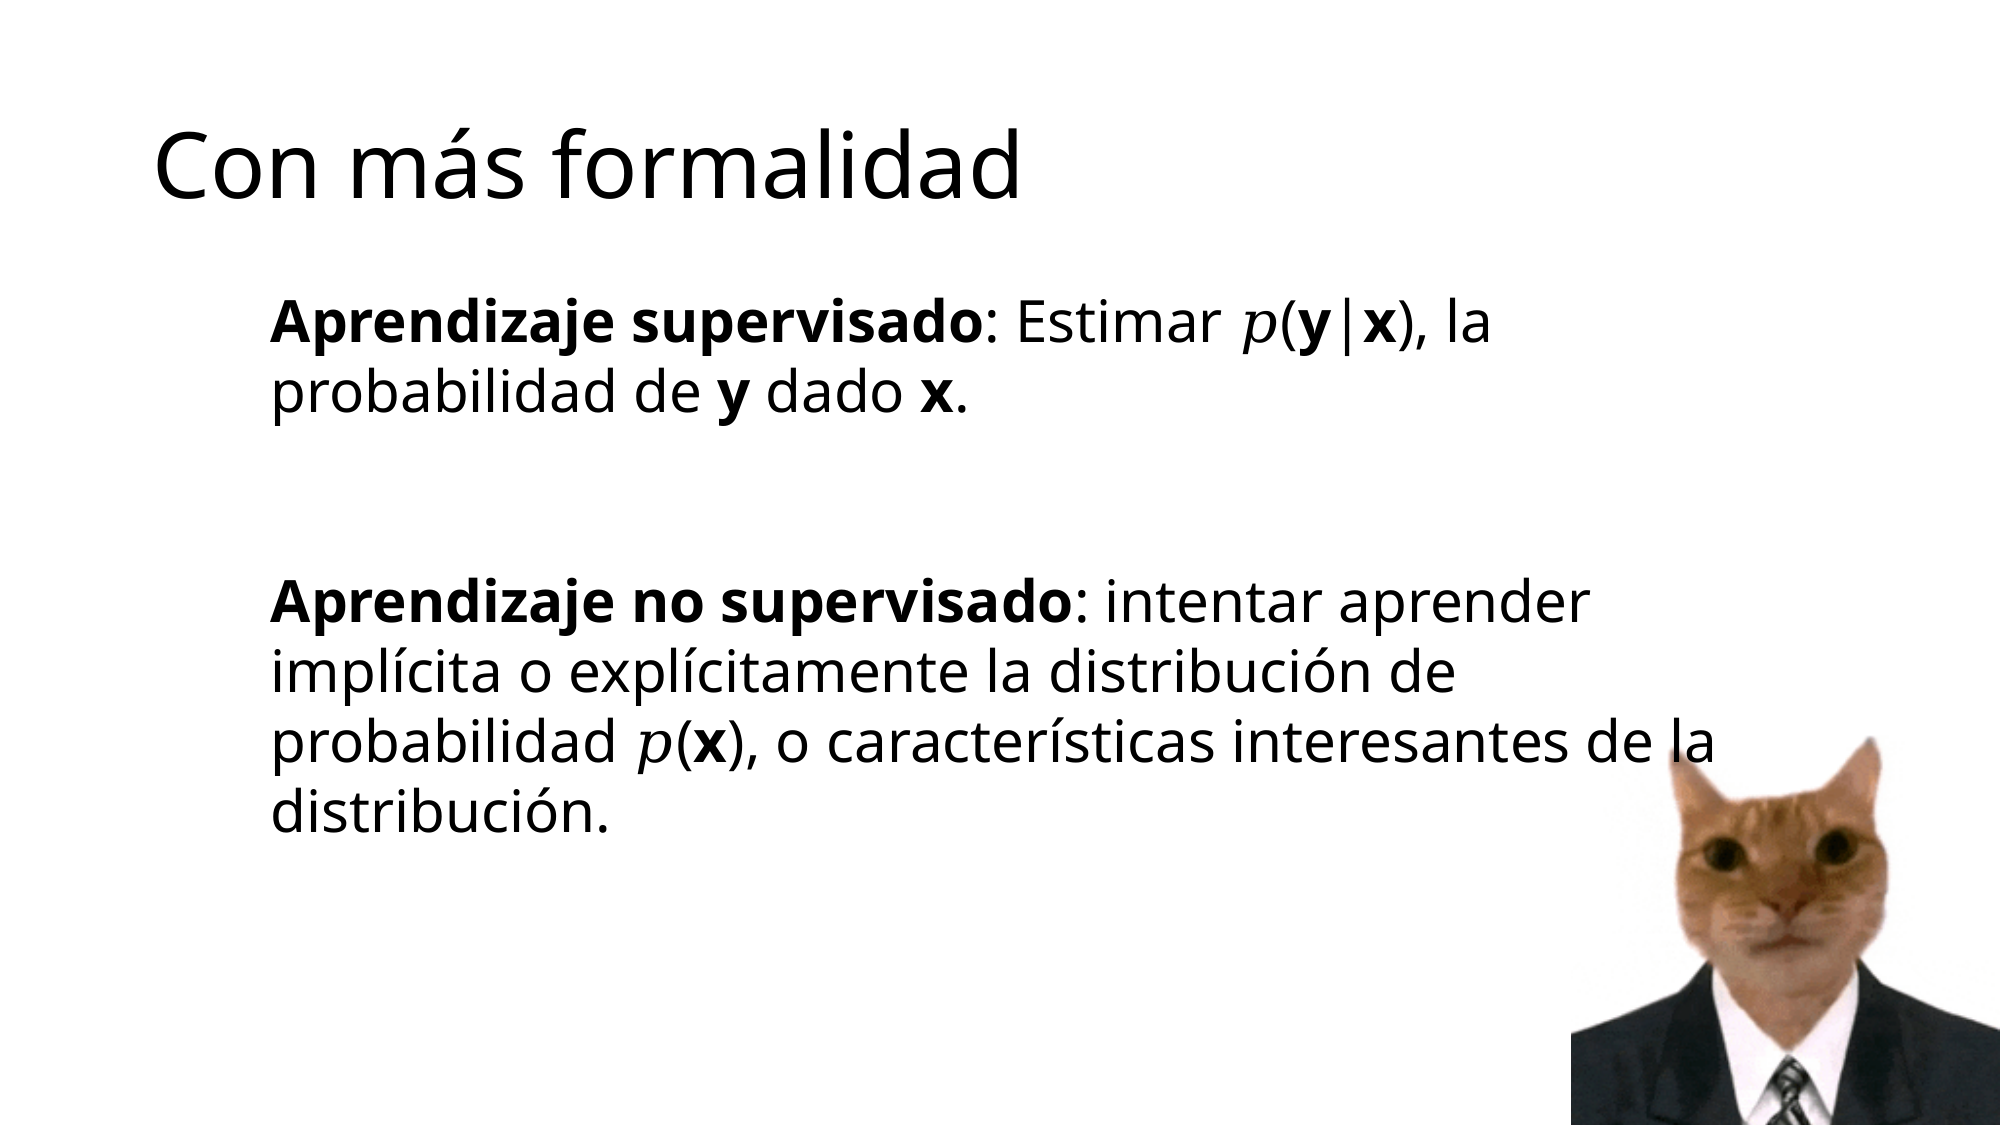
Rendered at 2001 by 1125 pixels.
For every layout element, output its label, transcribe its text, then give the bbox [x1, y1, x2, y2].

picture [1571, 717, 2000, 1125]
text_box Aprendizaje supervisado: Estimar 𝑝(y|x), la probabilidad de y dado x. Aprendizaje no supervisado: intentar aprender implícita o explícitamente la distribución de probabilidad 𝑝(x), o características interesantes de la distribución. [256, 277, 1744, 852]
title Con más formalidad [137, 59, 1863, 278]
